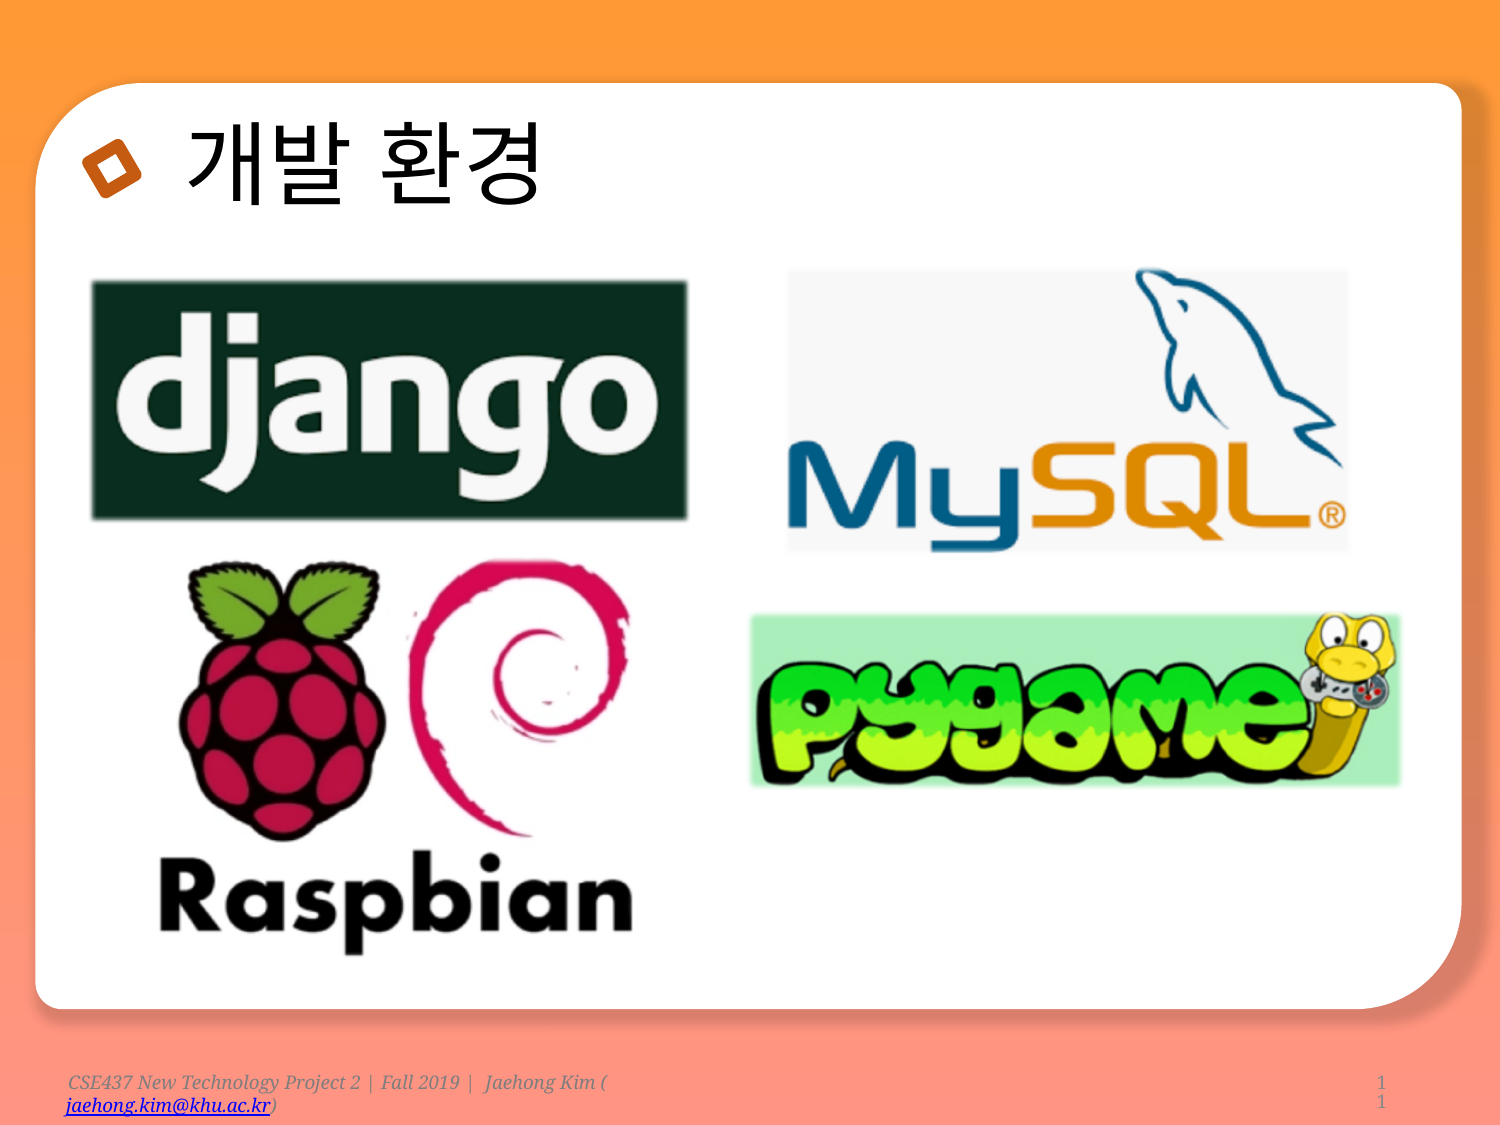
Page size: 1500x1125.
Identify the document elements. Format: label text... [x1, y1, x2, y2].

picture [153, 555, 645, 961]
title 개발 환경 [102, 59, 1398, 278]
text_box [88, 145, 136, 193]
text_box [756, 619, 1397, 782]
slide_number 11 [1368, 1065, 1398, 1102]
picture [782, 265, 1354, 557]
picture [88, 277, 691, 524]
